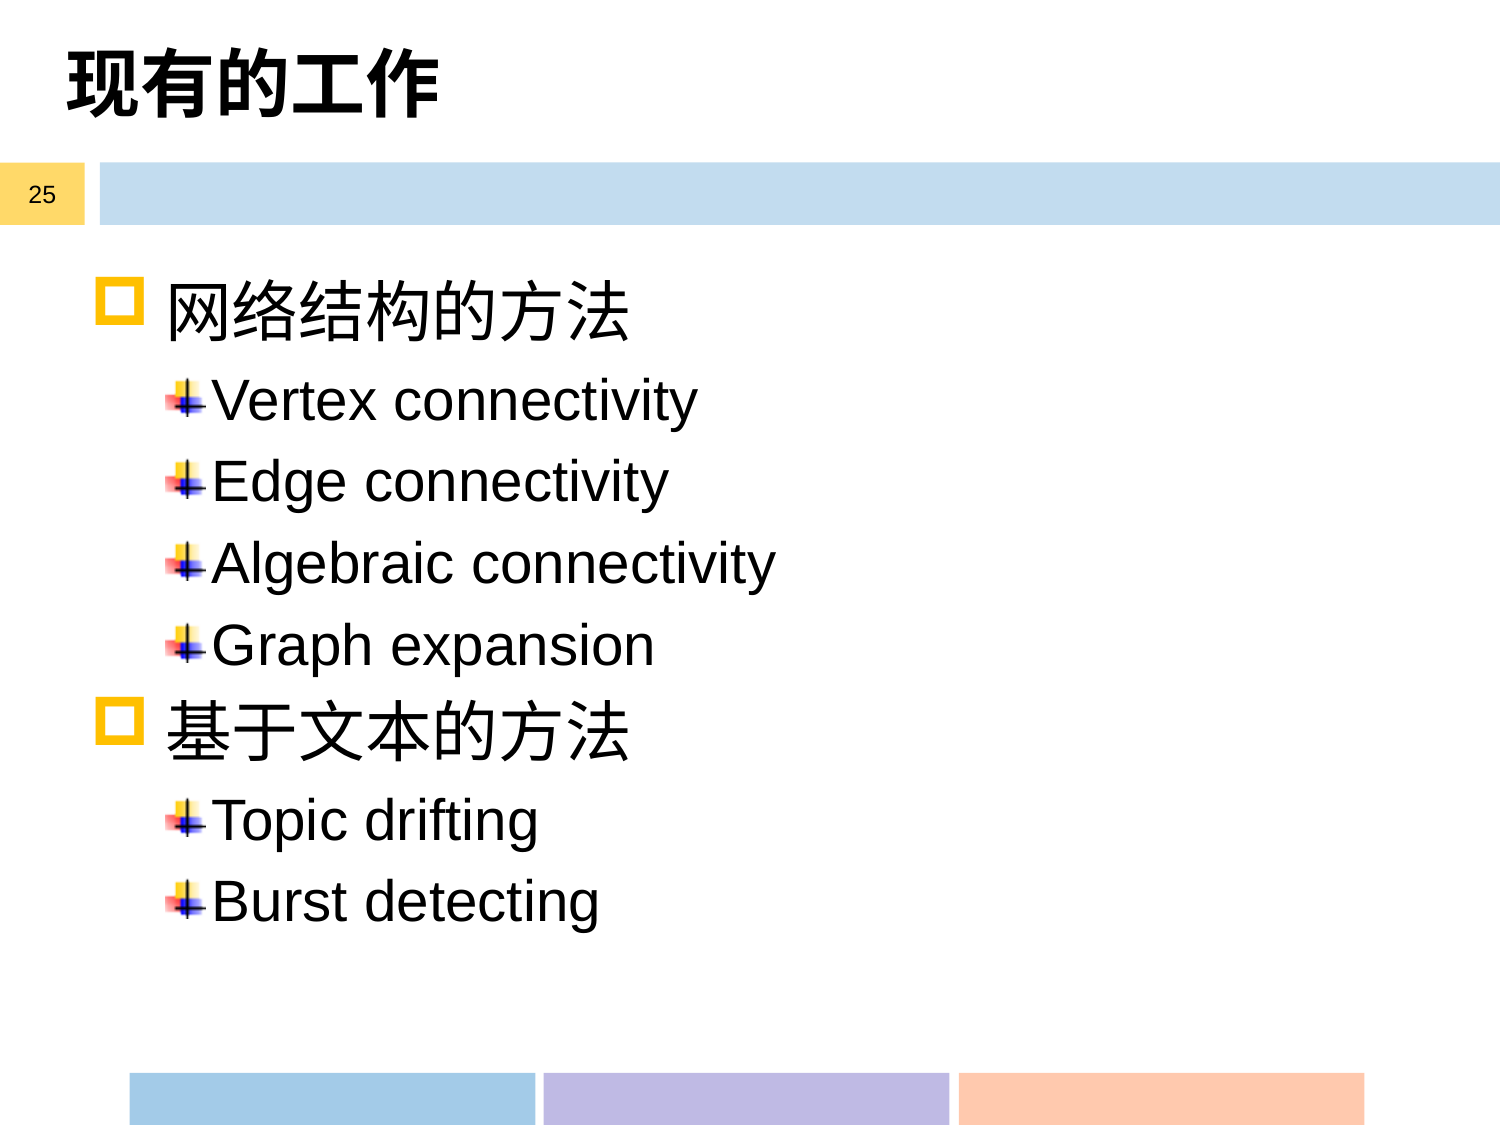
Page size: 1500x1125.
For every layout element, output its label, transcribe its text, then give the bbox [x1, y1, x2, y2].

picture [165, 796, 206, 837]
picture [165, 539, 206, 581]
title 现有的工作 [50, 0, 1459, 175]
list 网络结构的方法 Vertex connectivity Edge connectivity Algebraic connectivity Graph expansion 基于文本的方法 Topic drifting Burst detecting [75, 262, 1425, 1005]
picture [165, 621, 206, 663]
picture [165, 877, 206, 919]
slide_number 25 [0, 162, 85, 225]
picture [165, 457, 206, 499]
picture [165, 376, 206, 417]
